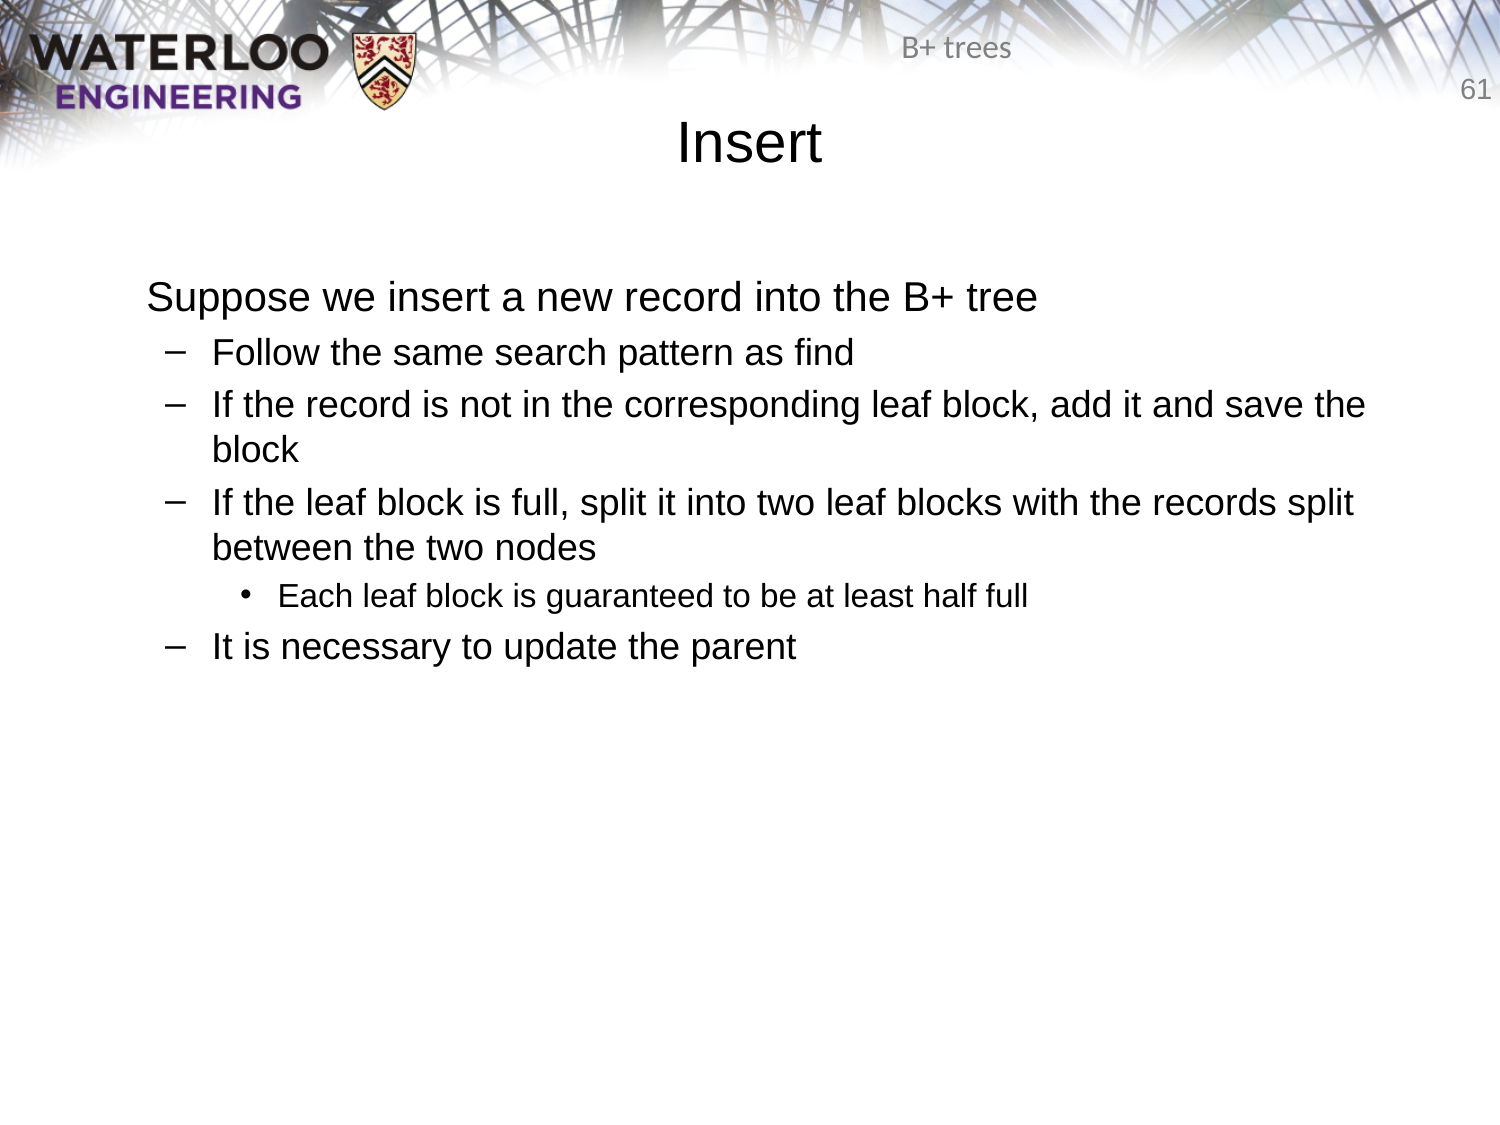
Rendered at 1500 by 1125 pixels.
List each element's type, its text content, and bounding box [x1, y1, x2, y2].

title Insert [74, 44, 1426, 233]
list Suppose we insert a new record into the B+ tree Follow the same search pattern as find If the record is not in the corresponding leaf block, add it and save the block If the leaf block is full, split it into two leaf blocks with the records split between the two nodes Each leaf block is guaranteed to be at least half full It is necessary to update the parent [74, 262, 1426, 1006]
picture [0, 0, 1500, 1125]
